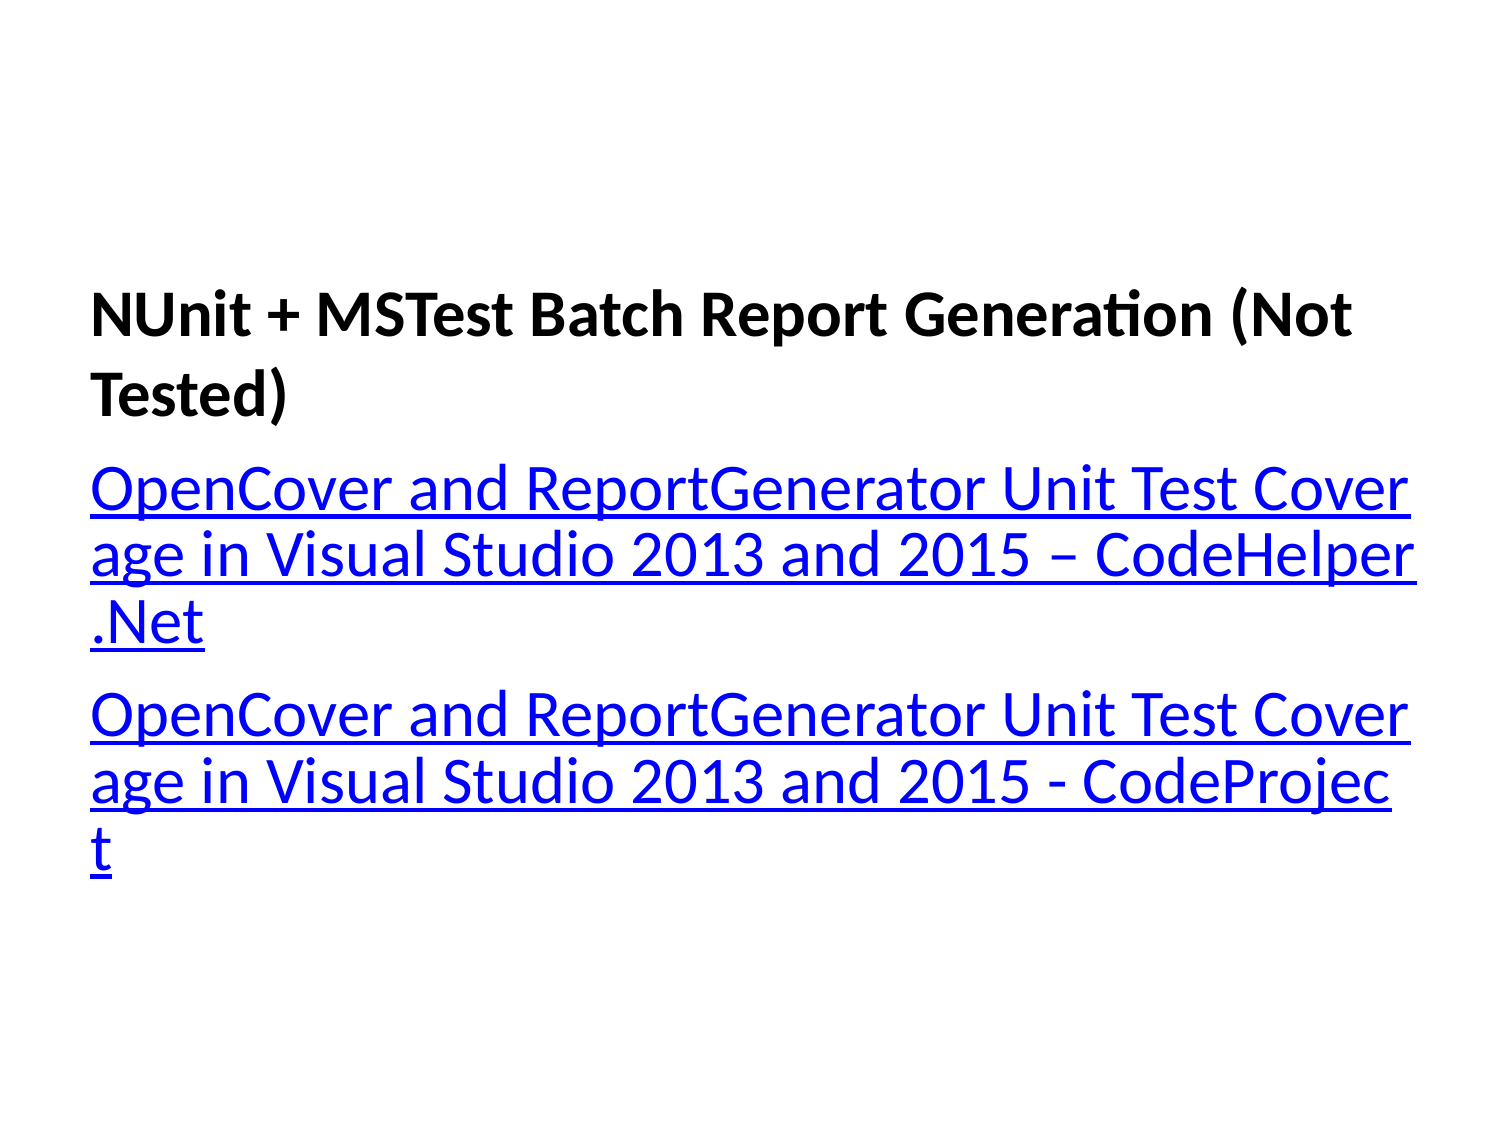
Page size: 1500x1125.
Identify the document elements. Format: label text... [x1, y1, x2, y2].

list NUnit + MSTest Batch Report Generation (Not Tested) OpenCover and ReportGenerator Unit Test Coverage in Visual Studio 2013 and 2015 – CodeHelper.Net OpenCover and ReportGenerator Unit Test Coverage in Visual Studio 2013 and 2015 - CodeProject [75, 262, 1425, 1005]
